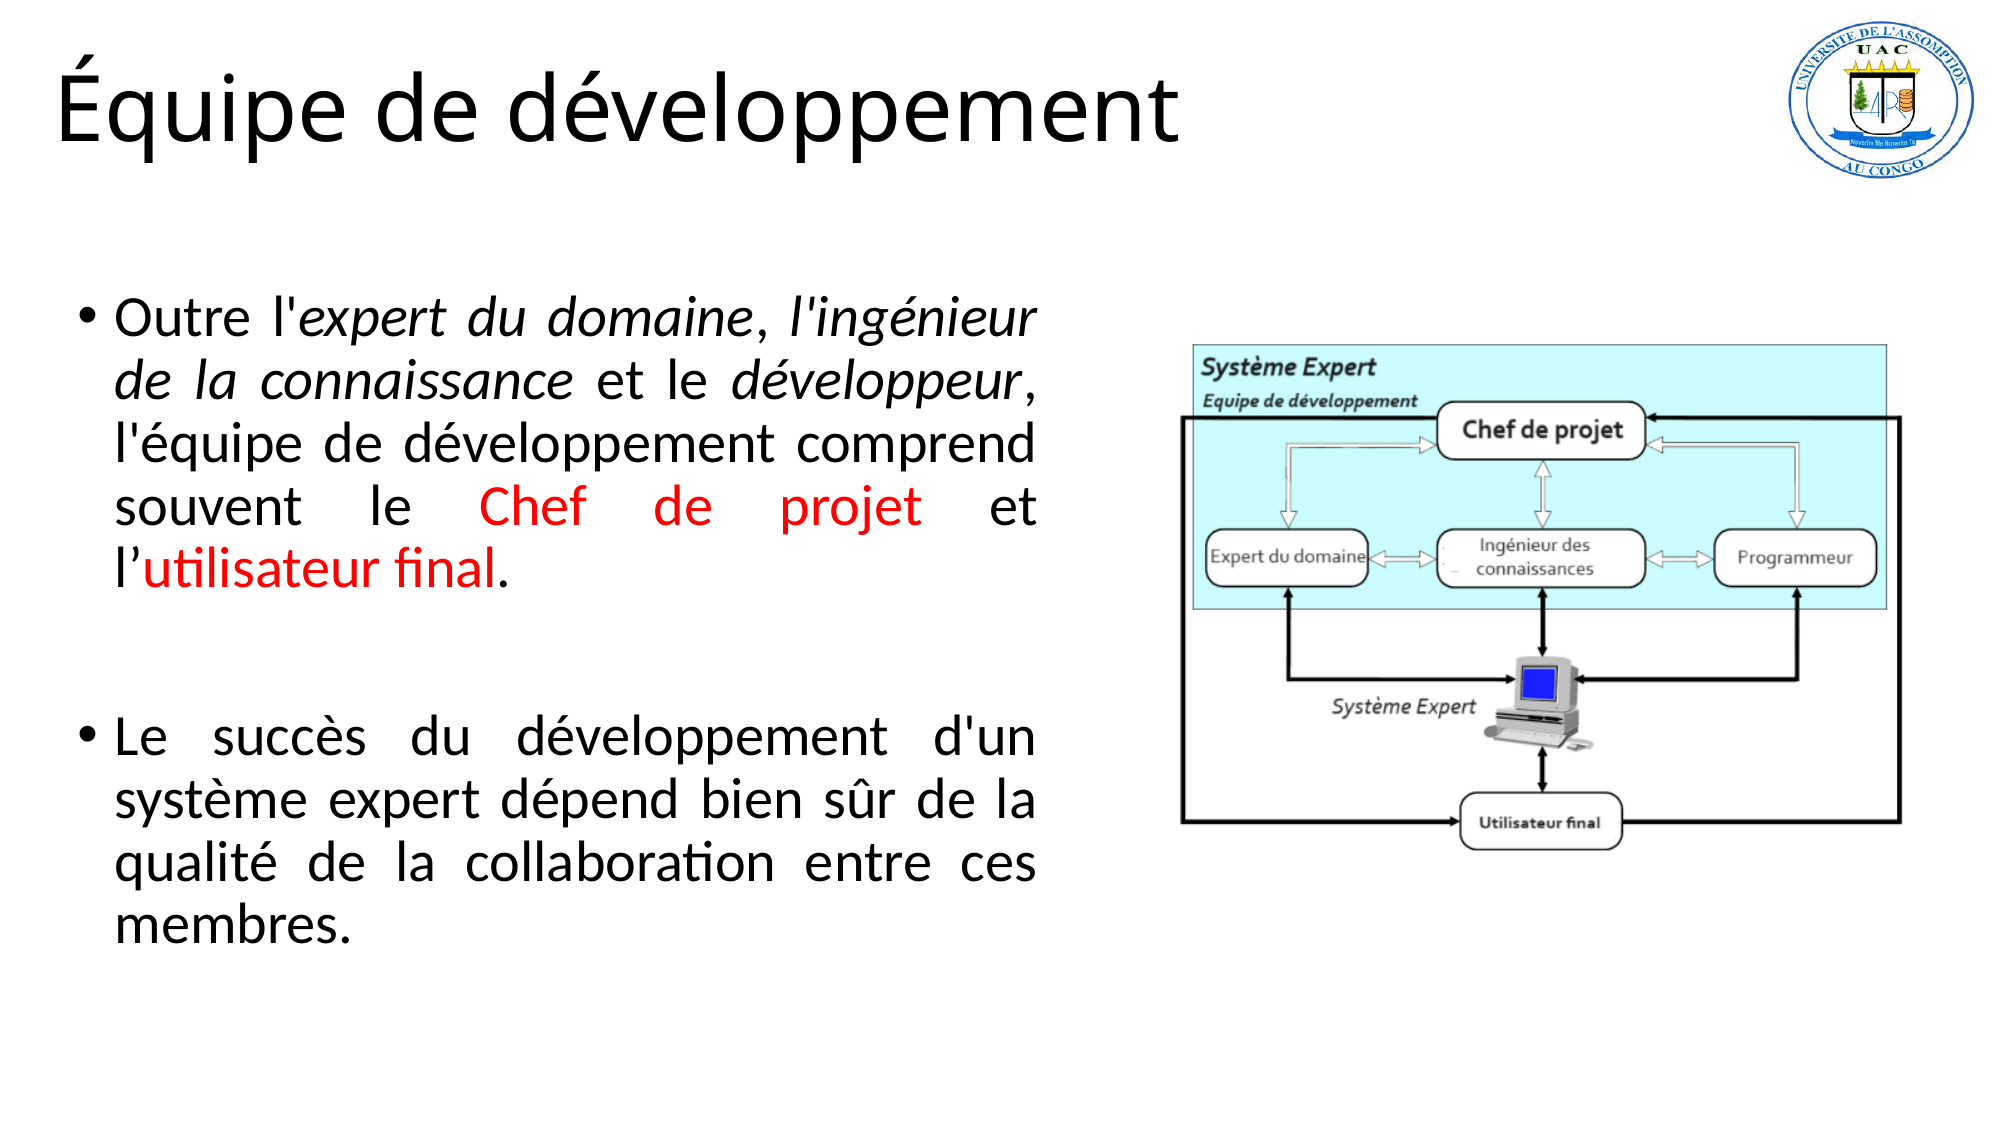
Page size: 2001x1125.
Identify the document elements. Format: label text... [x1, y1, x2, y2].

title Équipe de développement [38, 36, 1764, 187]
picture [1784, 15, 1982, 184]
list Outre l'expert du domaine, l'ingénieur de la connaissance et le développeur, l'équipe de développement comprend souvent le Chef de projet et l’utilisateur final. Le succès du développement d'un système expert dépend bien sûr de la qualité de la collaboration entre ces membres. [62, 278, 1053, 993]
picture [1169, 338, 1916, 858]
